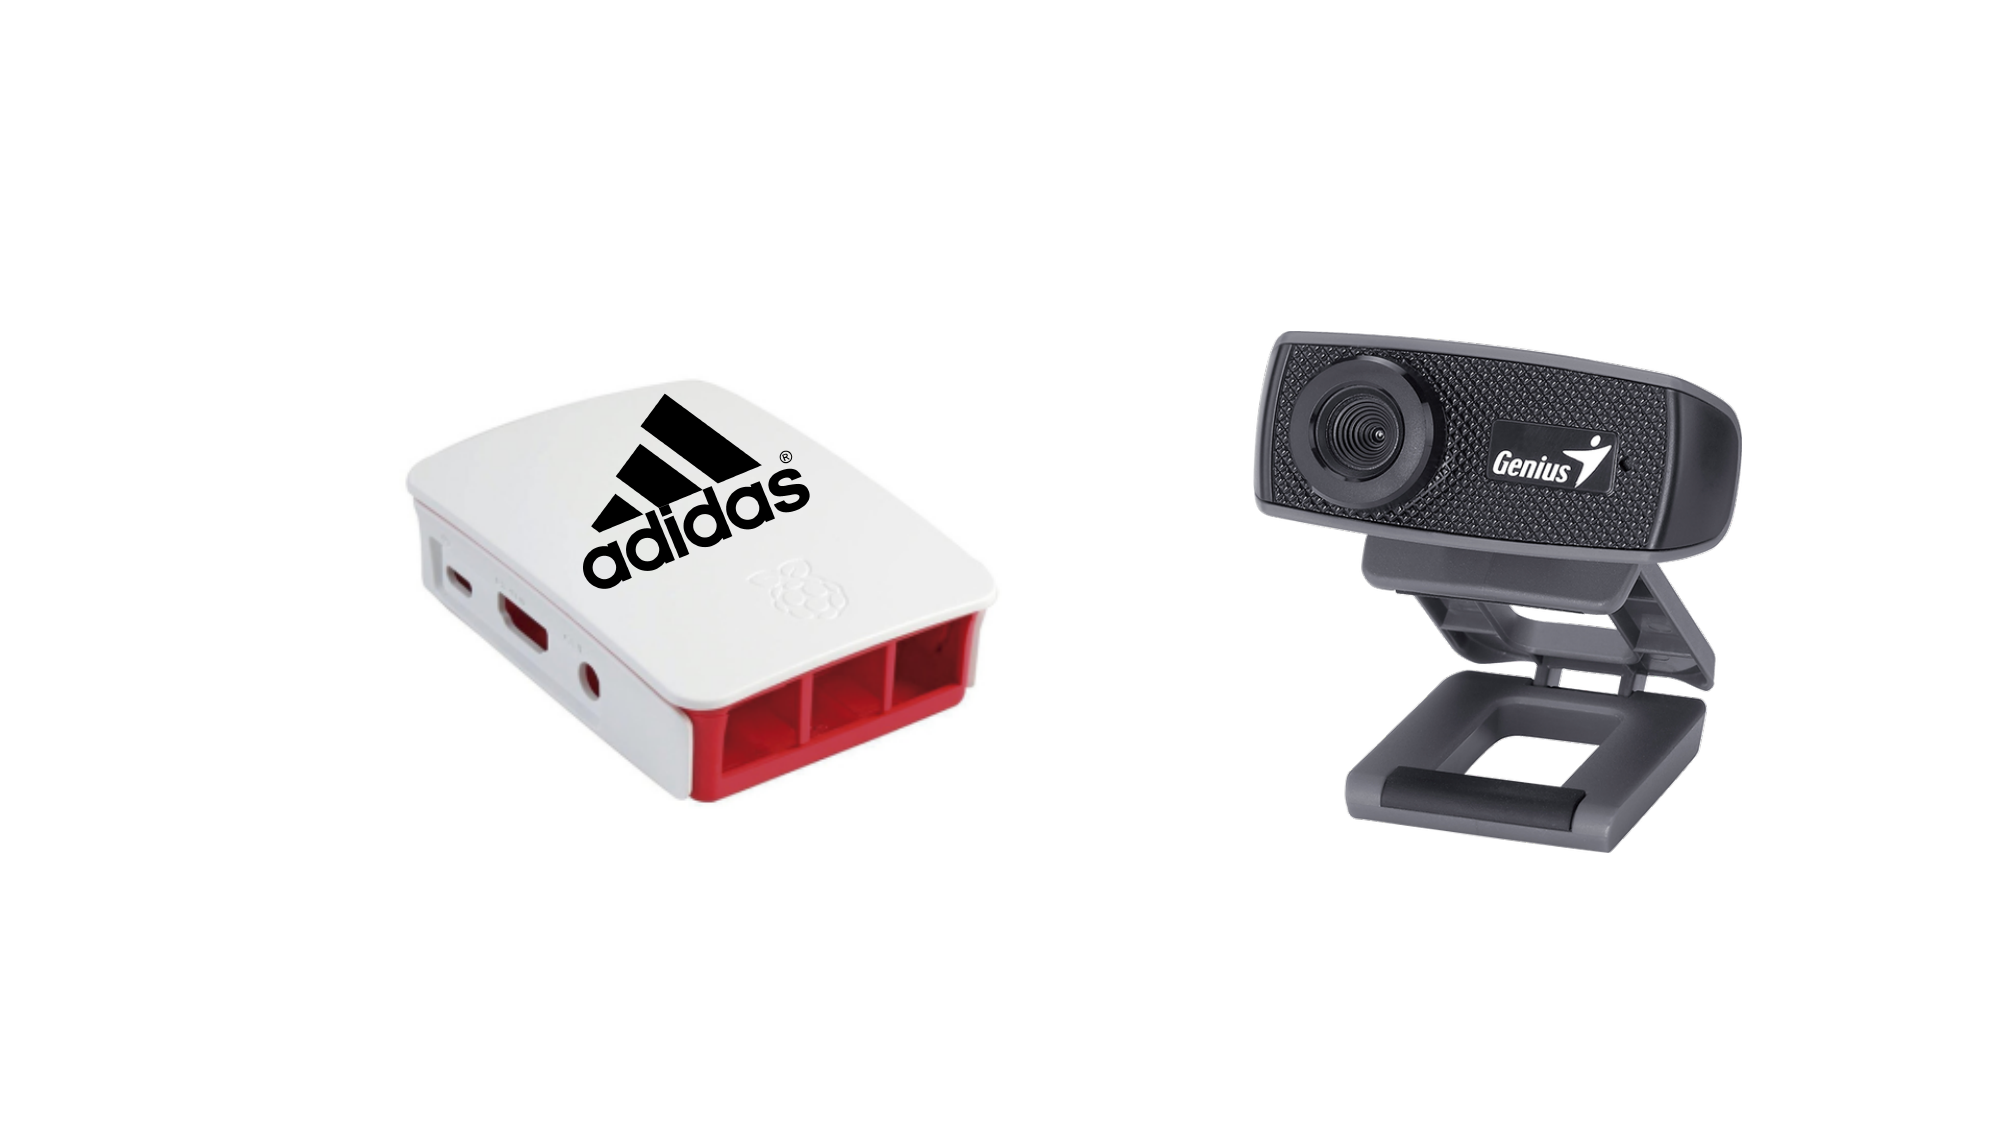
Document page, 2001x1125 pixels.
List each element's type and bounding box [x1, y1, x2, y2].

picture [367, 258, 1035, 926]
picture [1253, 331, 1742, 853]
